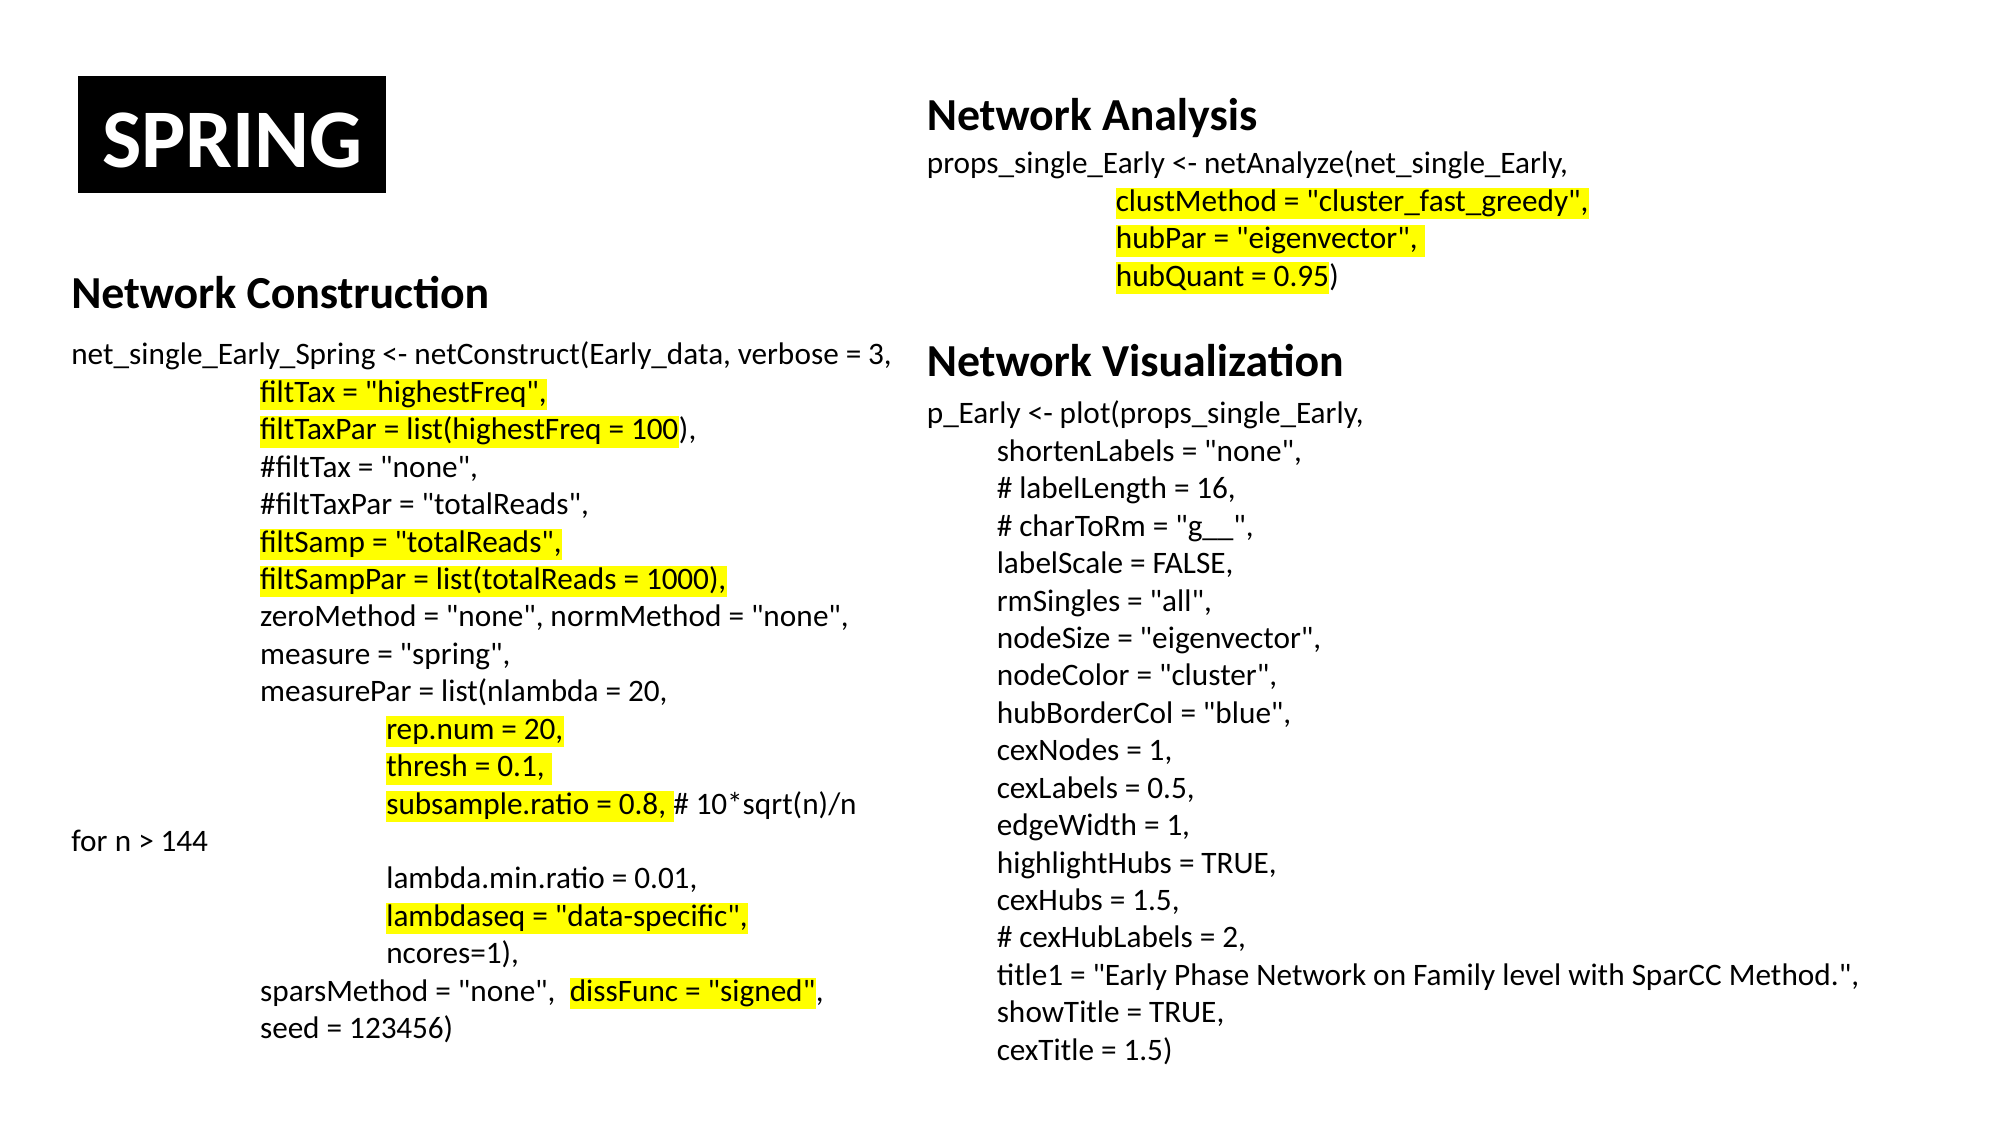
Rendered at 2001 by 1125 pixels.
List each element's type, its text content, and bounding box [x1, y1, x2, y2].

text_box Network Analysis [912, 77, 1484, 147]
text_box props_single_Early <- netAnalyze(net_single_Early, clustMethod = "cluster_fast_greedy", hubPar = "eigenvector", hubQuant = 0.95) [912, 135, 1745, 300]
text_box Network Construction [56, 255, 628, 326]
text_box Network Visualization [912, 323, 1484, 393]
text_box SPRING [78, 76, 386, 193]
text_box net_single_Early_Spring <- netConstruct(Early_data, verbose = 3, filtTax = "highestFreq", filtTaxPar = list(highestFreq = 100), #filtTax = "none", #filtTaxPar = "totalReads", filtSamp = "totalReads", filtSampPar = list(totalReads = 1000), zeroMethod = "none", normMethod = "none", measure = "spring", measurePar = list(nlambda = 20, rep.num = 20, thresh = 0.1, subsample.ratio = 0.8, # 10*sqrt(n)/n for n > 144 lambda.min.ratio = 0.01, lambdaseq = "data-specific", ncores=1), sparsMethod = "none", dissFunc = "signed", seed = 123456) [56, 326, 912, 1053]
text_box p_Early <- plot(props_single_Early, shortenLabels = "none", # labelLength = 16, # charToRm = "g__", labelScale = FALSE, rmSingles = "all", nodeSize = "eigenvector", nodeColor = "cluster", hubBorderCol = "blue", cexNodes = 1, cexLabels = 0.5, edgeWidth = 1, highlightHubs = TRUE, cexHubs = 1.5, # cexHubLabels = 2, title1 = "Early Phase Network on Family level with SparCC Method.", showTitle = TRUE, cexTitle = 1.5) [912, 385, 1886, 1074]
